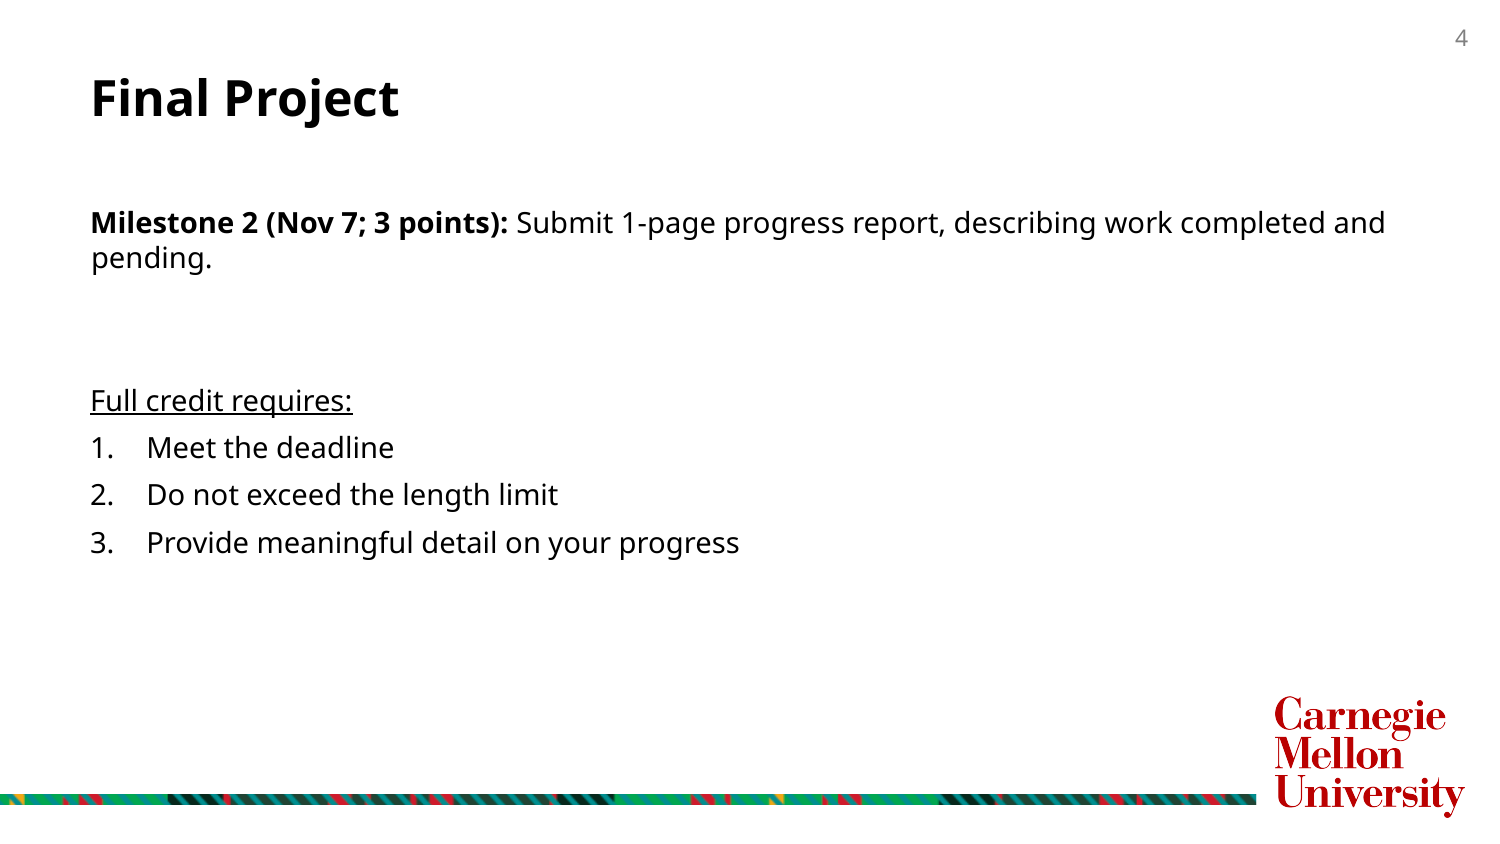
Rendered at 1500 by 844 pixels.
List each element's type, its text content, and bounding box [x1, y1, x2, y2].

list Milestone 2 (Nov 7; 3 points): Submit 1-page progress report, describing work completed and pending. Full credit requires: Meet the deadline Do not exceed the length limit Provide meaningful detail on your progress [75, 196, 1425, 760]
title Final Project [75, 59, 1425, 160]
picture [0, 794, 1257, 805]
picture [1275, 696, 1465, 818]
